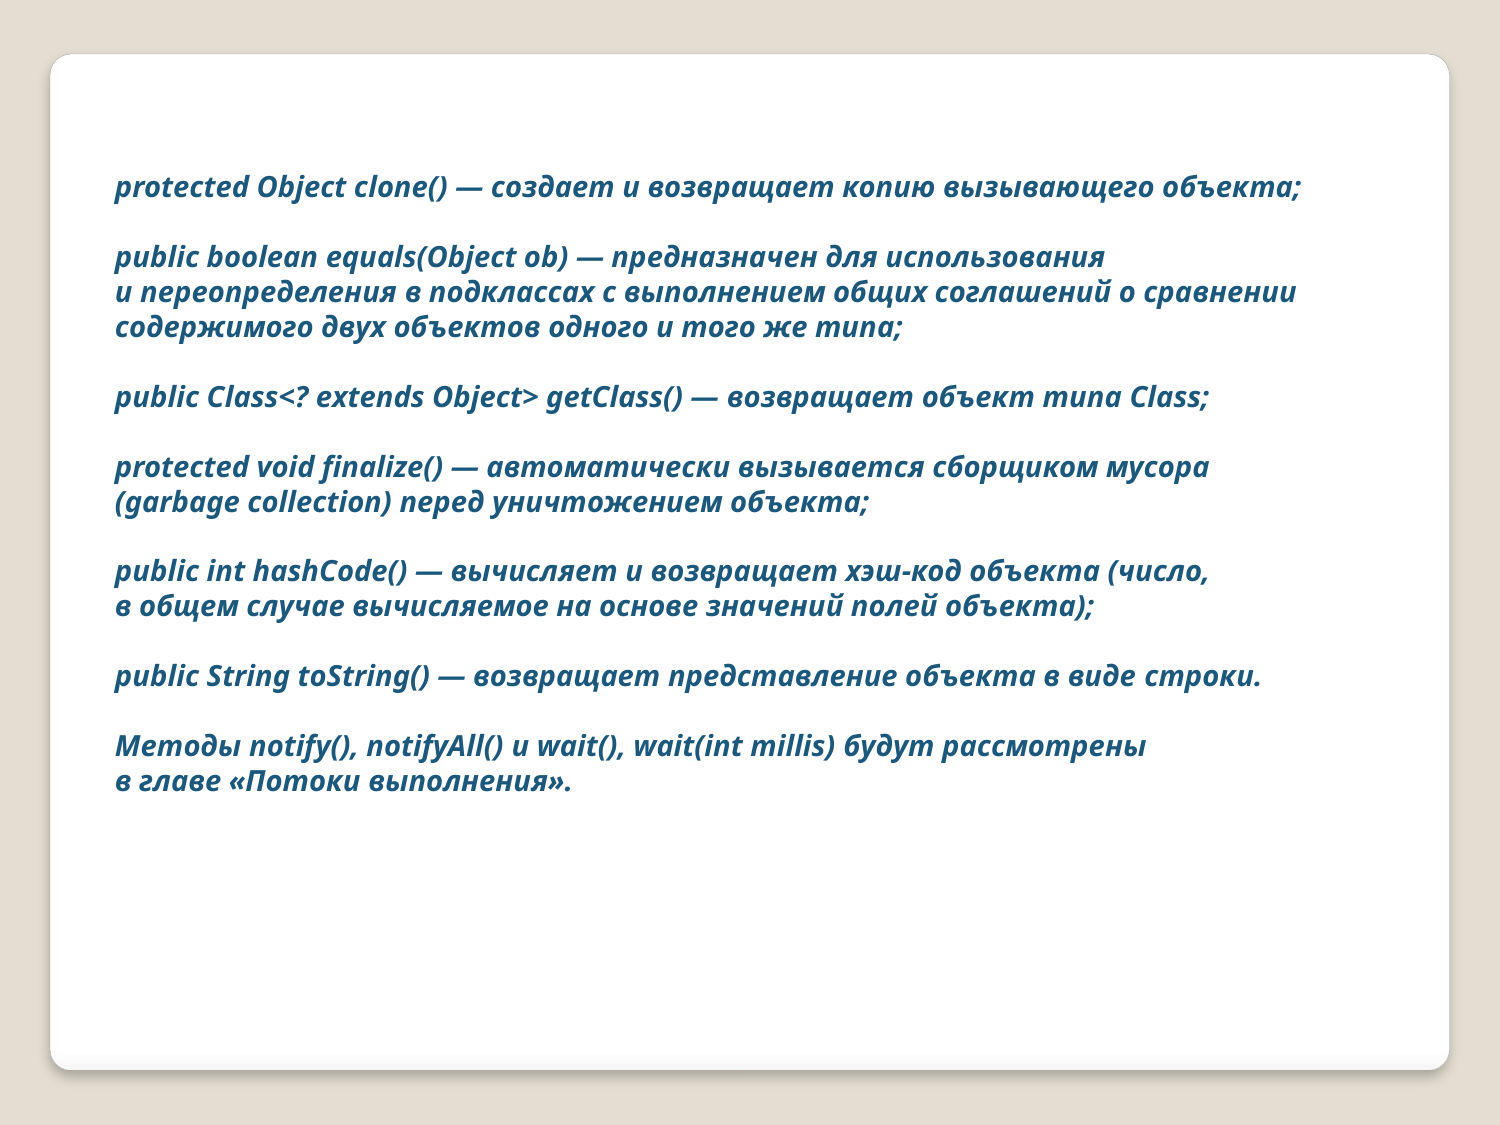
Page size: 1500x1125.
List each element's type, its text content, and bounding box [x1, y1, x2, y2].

text_box protected Object clone() — создает и возвращает копию вызывающего объекта; public boolean equals(Object ob) — предназначен для использования и переопределения в подклассах с выполнением общих соглашений о сравнении содержимого двух объектов одного и того же типа; public Class<? extends Object> getClass() — возвращает объект типа Class; protected void finalize() — автоматически вызывается сборщиком мусора (garbage collection) перед уничтожением объекта; public int hashCode() — вычисляет и возвращает хэш-код объекта (число, в общем случае вычисляемое на основе значений полей объекта); public String toString() — возвращает представление объекта в виде cтроки. Методы notify(), notifyAll() и wait(), wait(int millis) будут рассмотрены в главе «Потоки выполнения». [100, 160, 1436, 805]
